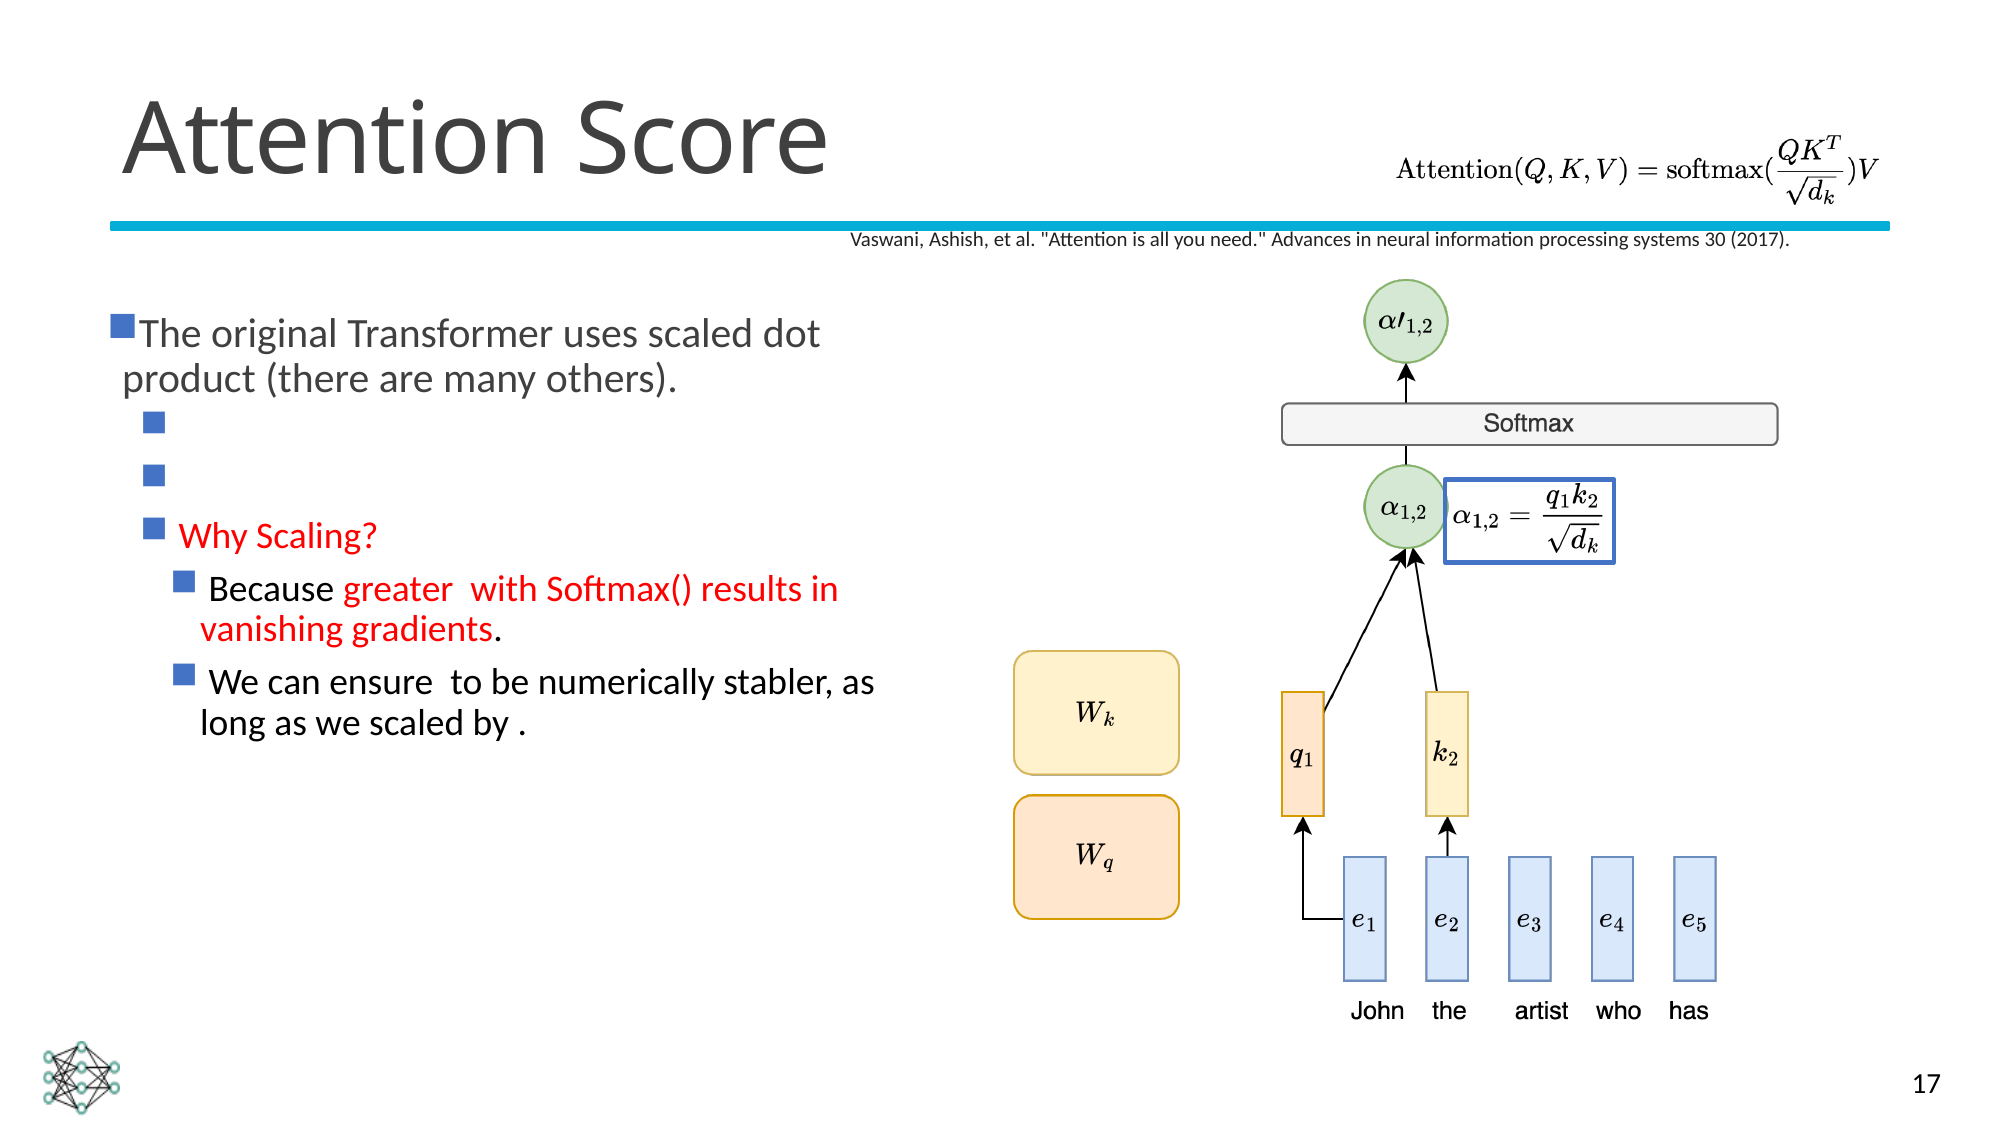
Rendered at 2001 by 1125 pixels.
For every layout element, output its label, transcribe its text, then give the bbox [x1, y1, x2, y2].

title Attention Score [107, 58, 1899, 228]
slide_number 17 [1740, 1052, 1957, 1113]
picture [1393, 124, 1882, 215]
text_box Vaswani, Ashish, et al. "Attention is all you need." Advances in neural information processing systems 30 (2017). [835, 218, 1844, 258]
picture [992, 258, 1801, 1065]
picture [43, 1041, 120, 1116]
